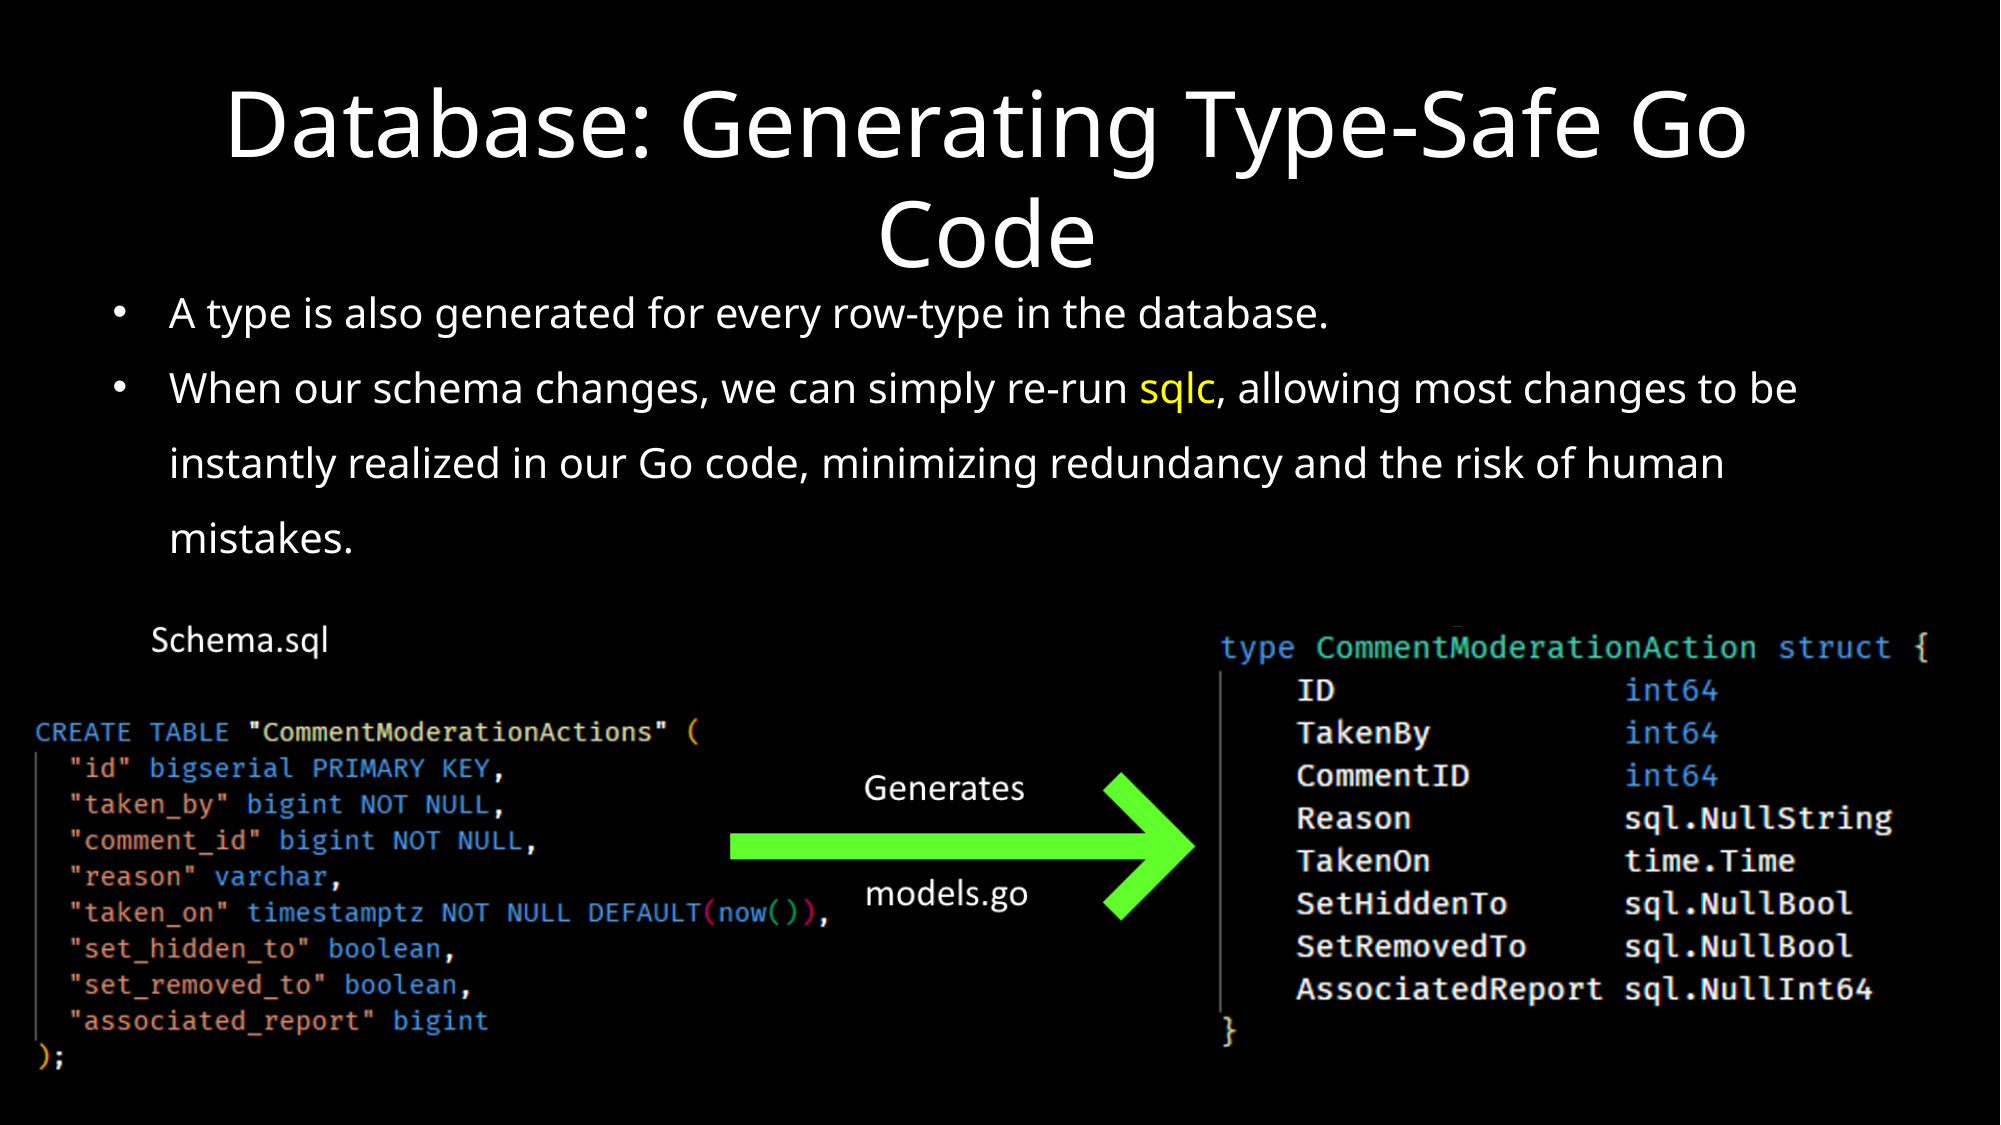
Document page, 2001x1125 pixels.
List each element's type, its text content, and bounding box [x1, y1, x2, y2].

text_box A type is also generated for every row-type in the database. When our schema changes, we can simply re-run sqlc, allowing most changes to be instantly realized in our Go code, minimizing redundancy and the risk of human mistakes. [97, 254, 1878, 556]
text_box Database: Generating Type-Safe Go Code [97, 58, 1878, 254]
picture [0, 556, 2000, 1119]
